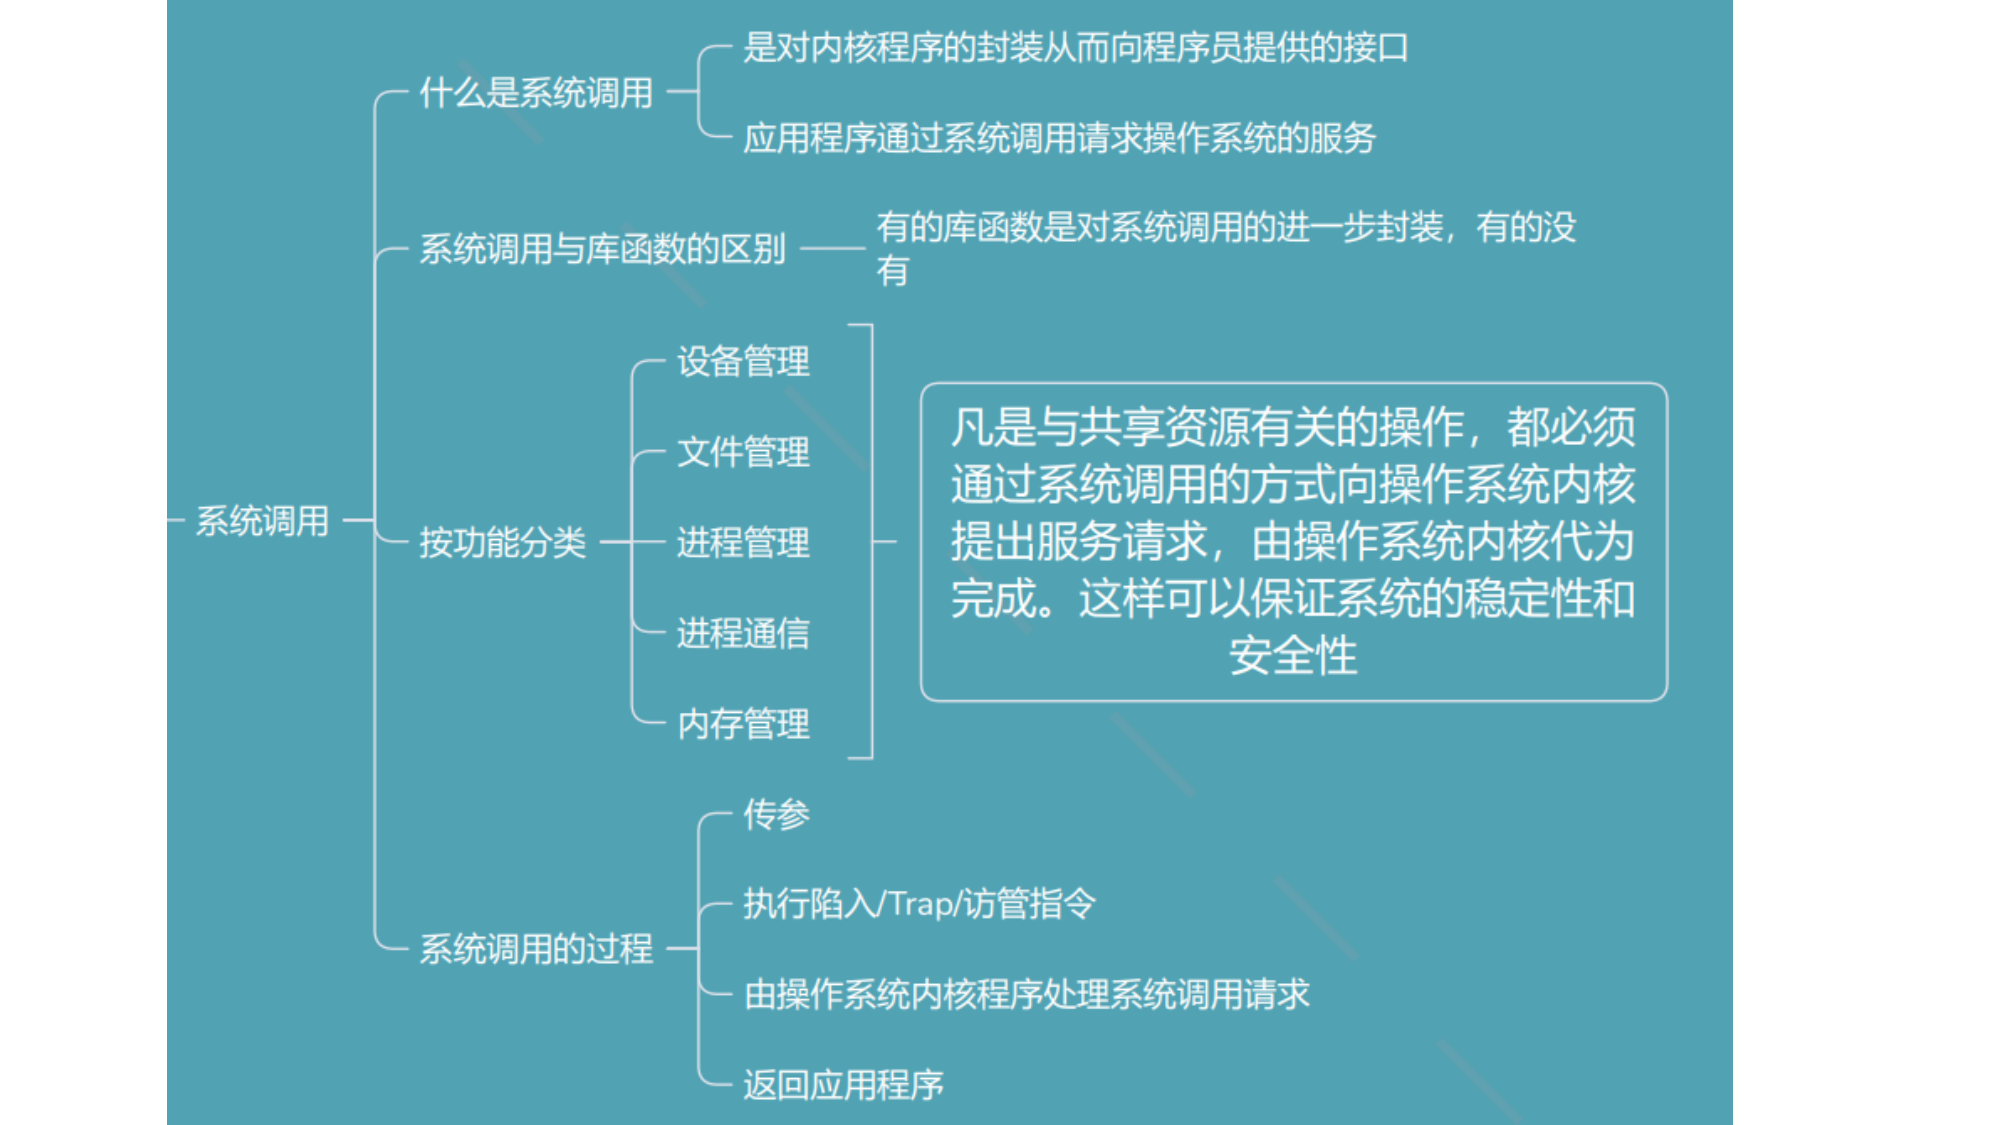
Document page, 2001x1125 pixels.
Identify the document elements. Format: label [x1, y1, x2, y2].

list [167, 0, 1733, 1125]
